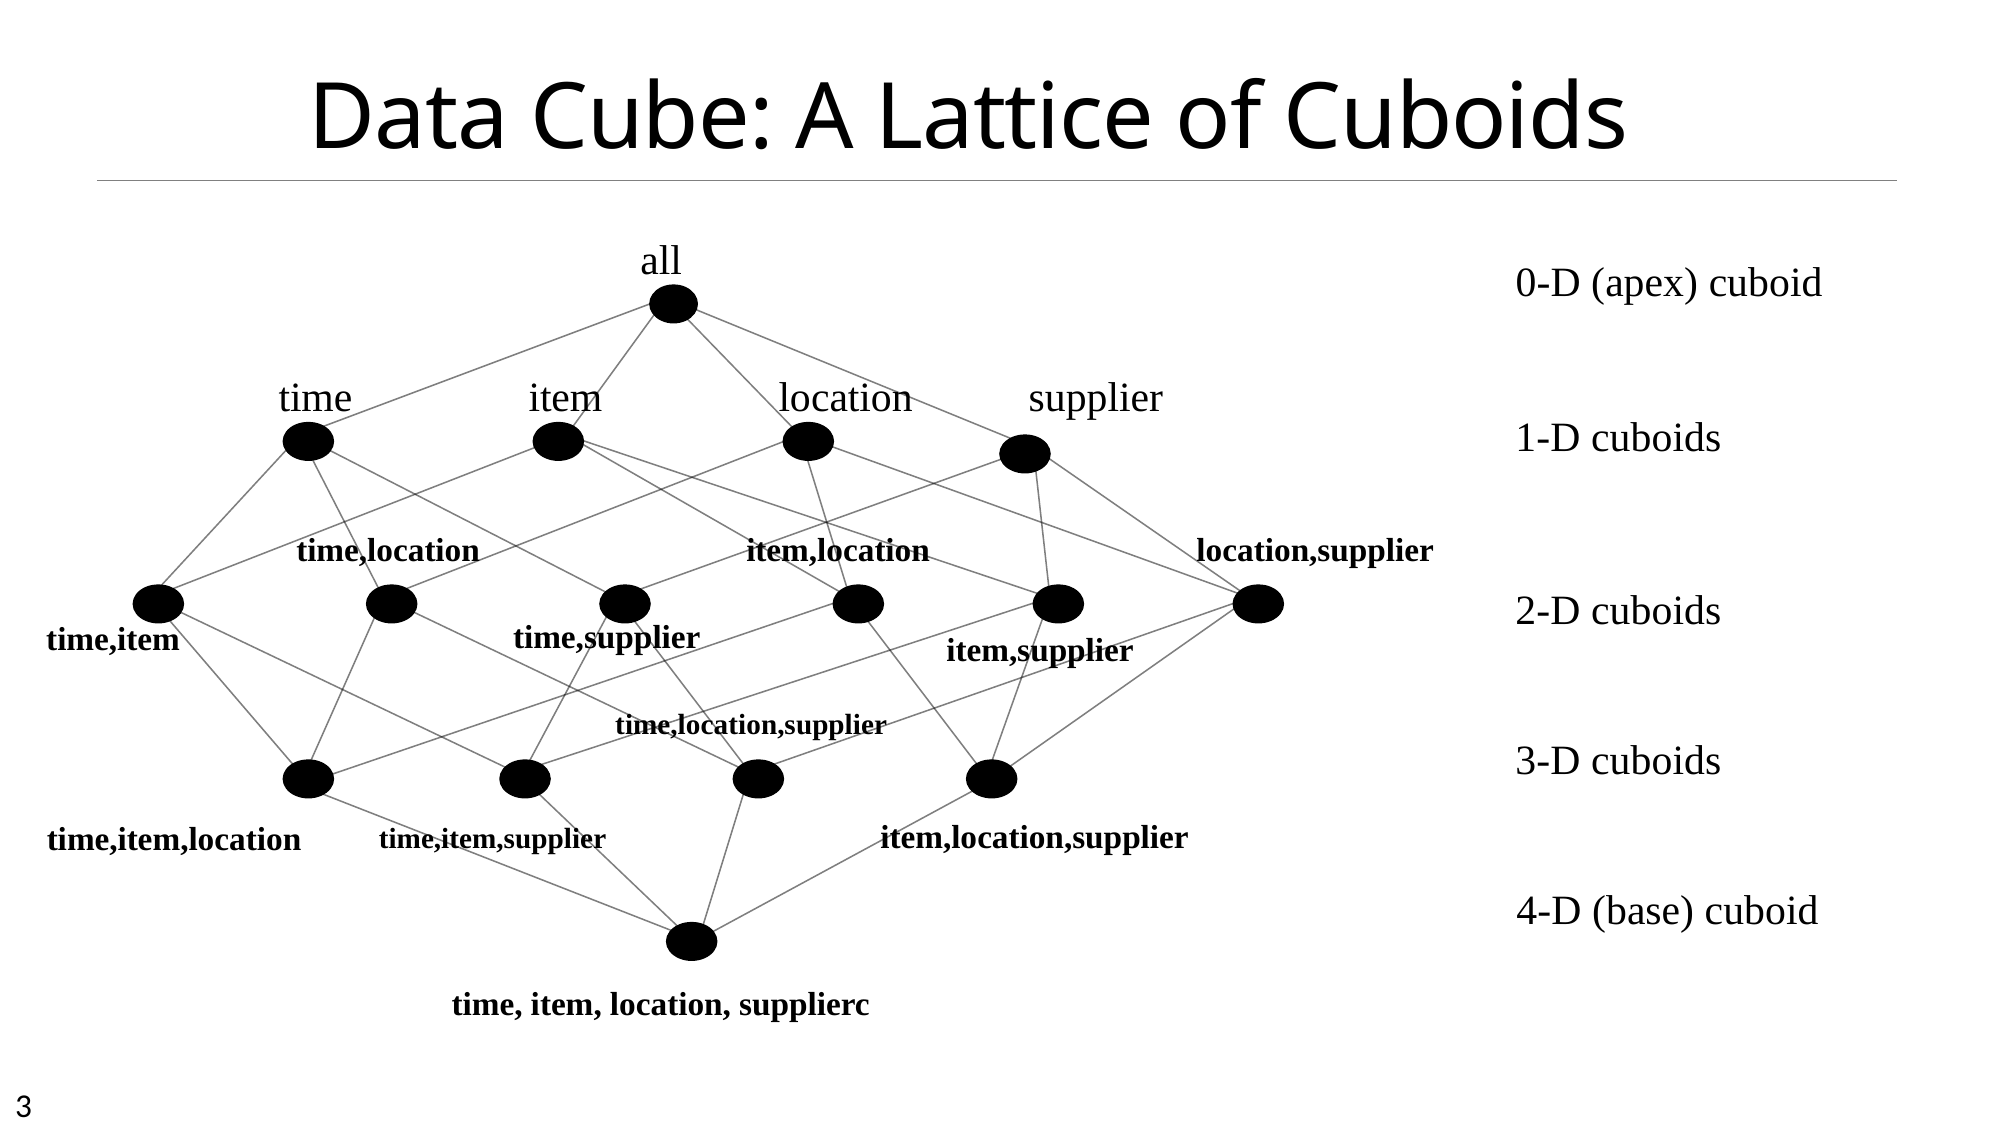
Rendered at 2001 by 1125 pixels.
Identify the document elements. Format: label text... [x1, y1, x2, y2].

title Data Cube: A Lattice of Cuboids [137, 62, 1800, 175]
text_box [29, 224, 1840, 1031]
